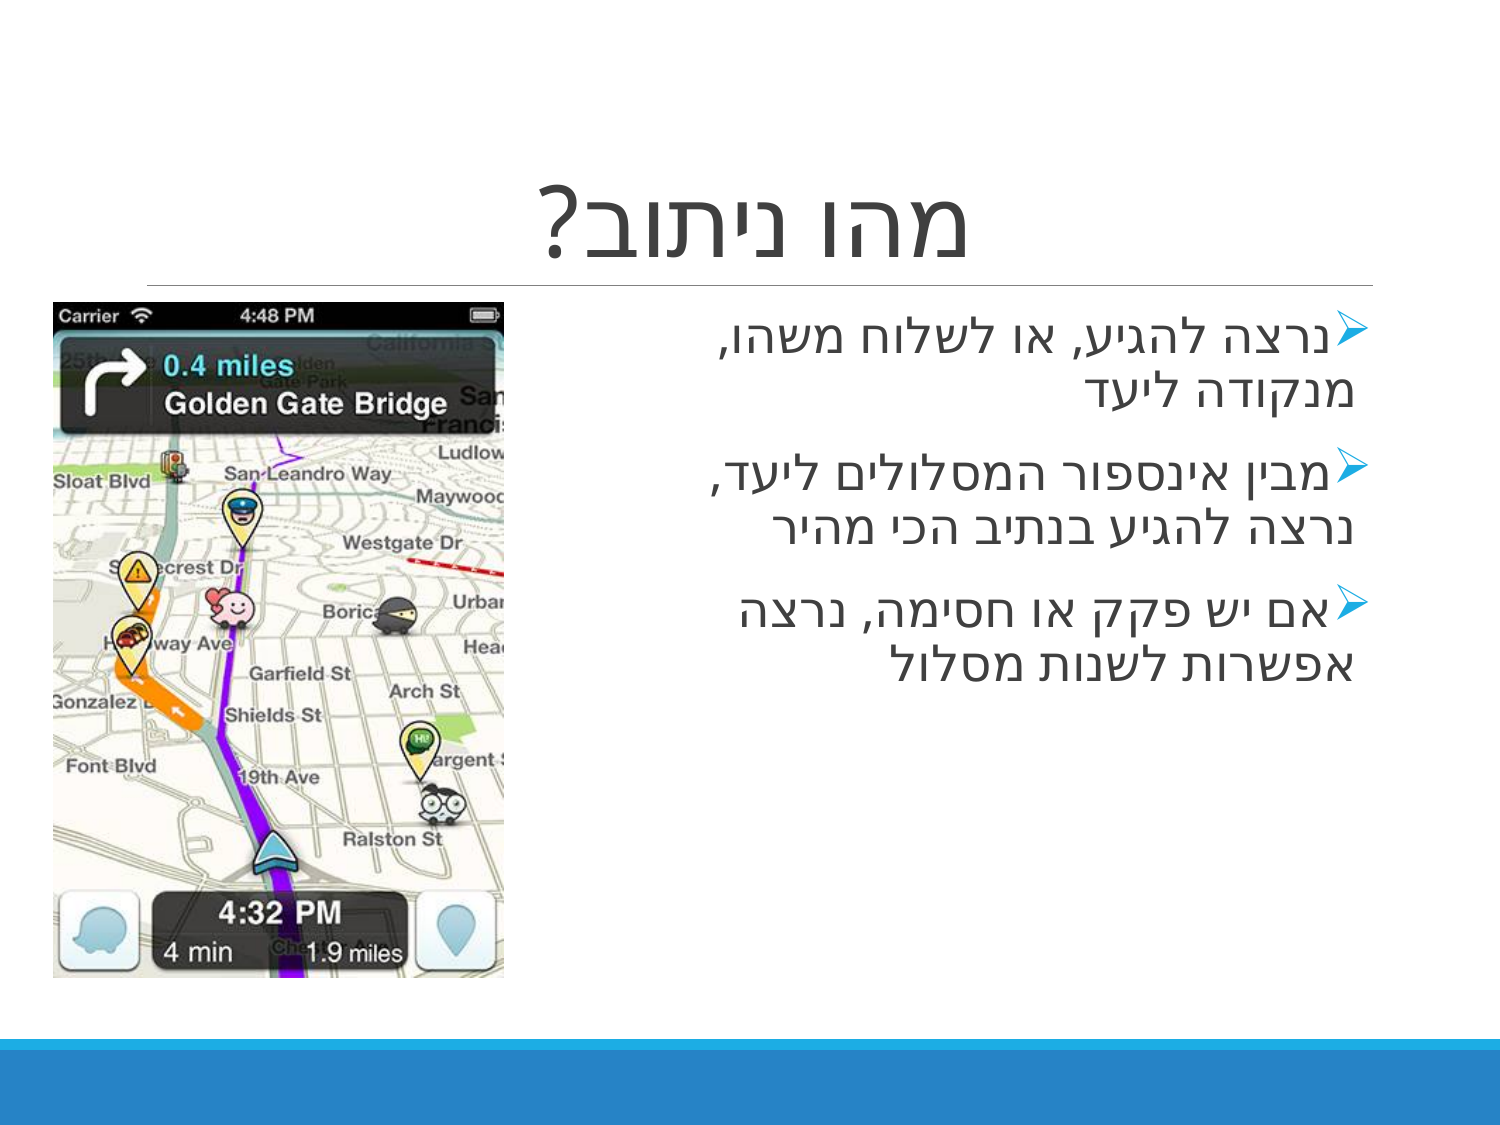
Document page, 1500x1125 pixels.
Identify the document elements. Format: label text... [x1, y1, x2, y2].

title מהו ניתוב? [135, 47, 1373, 285]
list נרצה להגיע, או לשלוח משהו, מנקודה ליעד מבין אינספור המסלולים ליעד, נרצה להגיע בנתיב הכי מהיר אם יש פקק או חסימה, נרצה אפשרות לשנות מסלול [655, 302, 1373, 963]
picture [52, 302, 504, 979]
